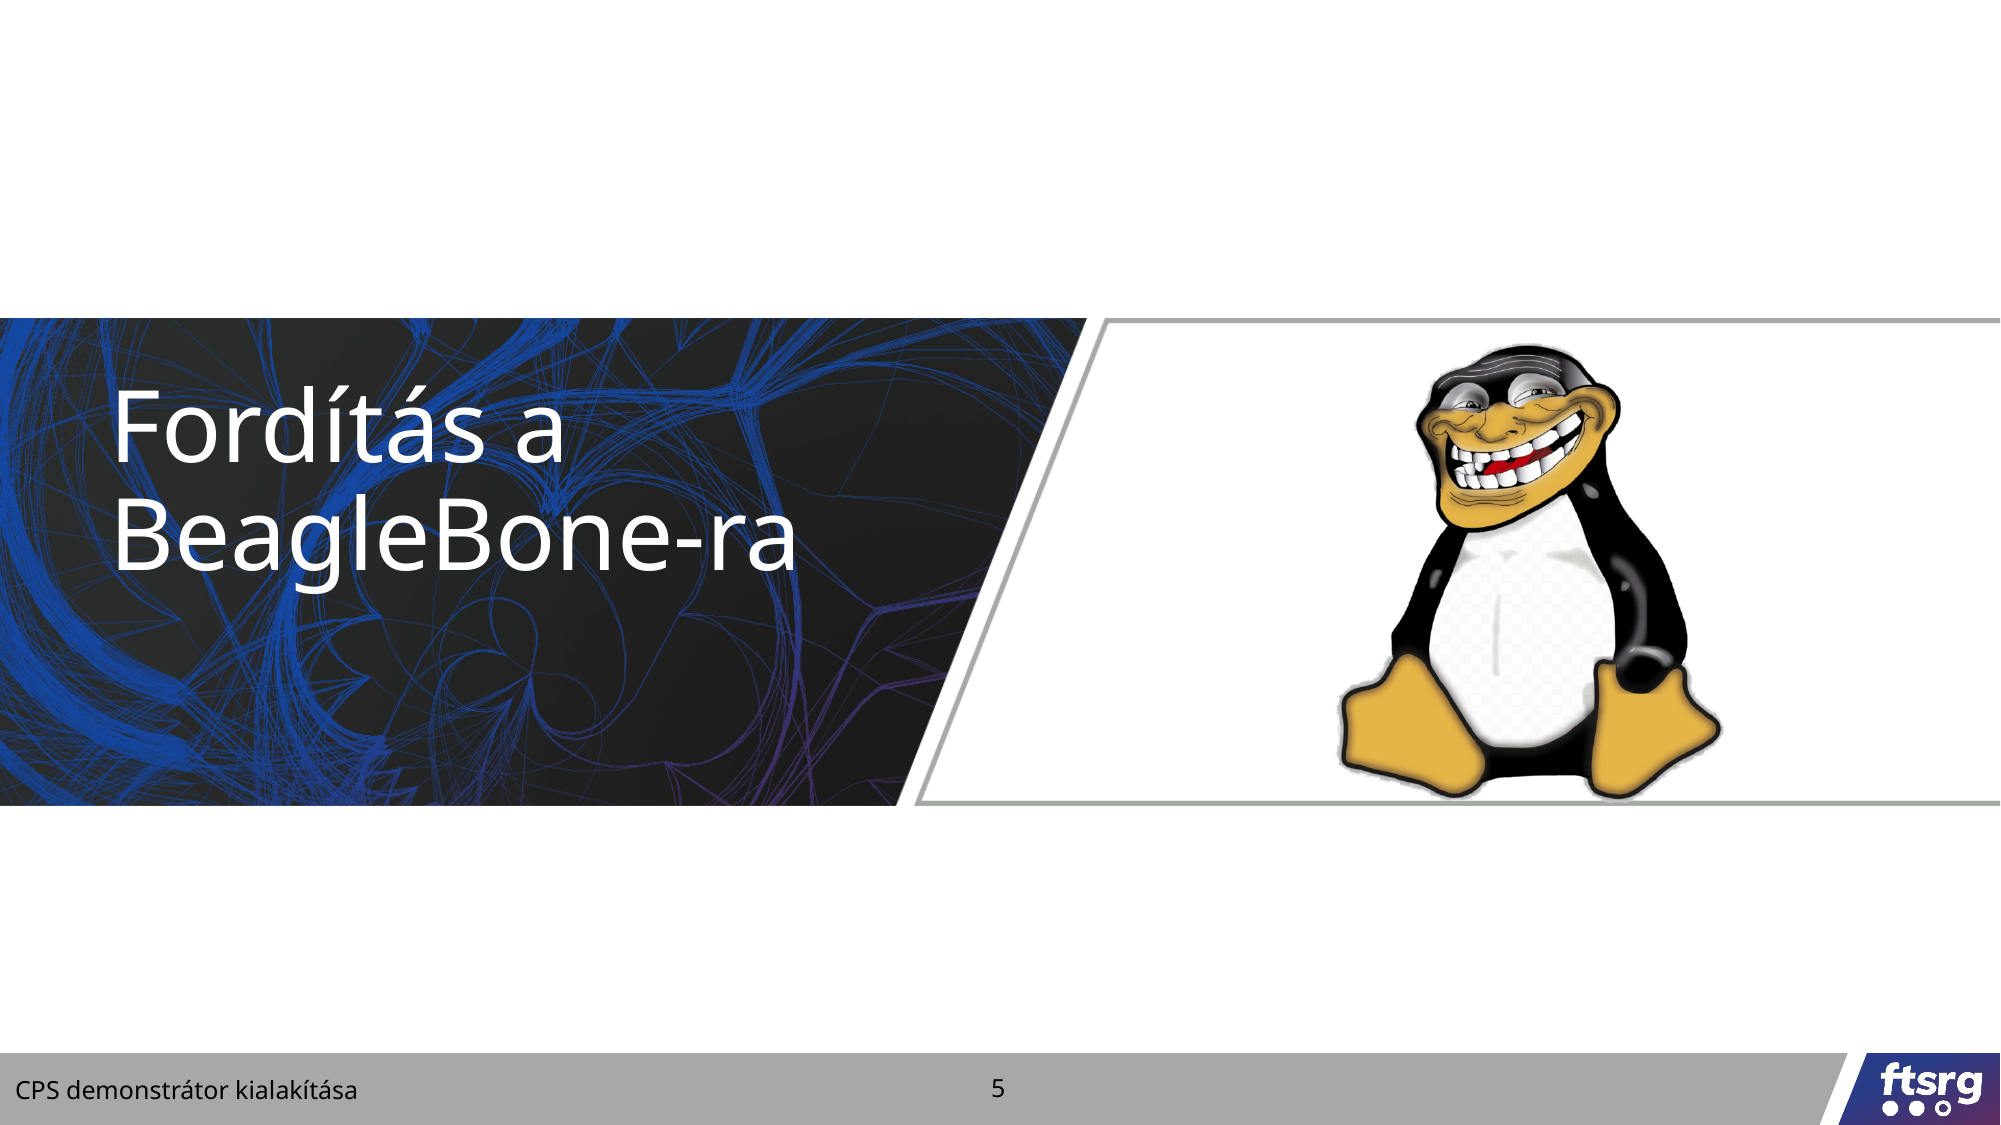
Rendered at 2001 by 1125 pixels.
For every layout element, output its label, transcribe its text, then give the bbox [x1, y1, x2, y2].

picture [1876, 1058, 1985, 1121]
picture [0, 0, 2001, 1125]
title Fordítás a BeagleBone-ra [94, 341, 941, 600]
slide_number 5 [773, 1057, 1224, 1121]
footer CPS demonstrátor kialakítása [0, 1057, 675, 1121]
